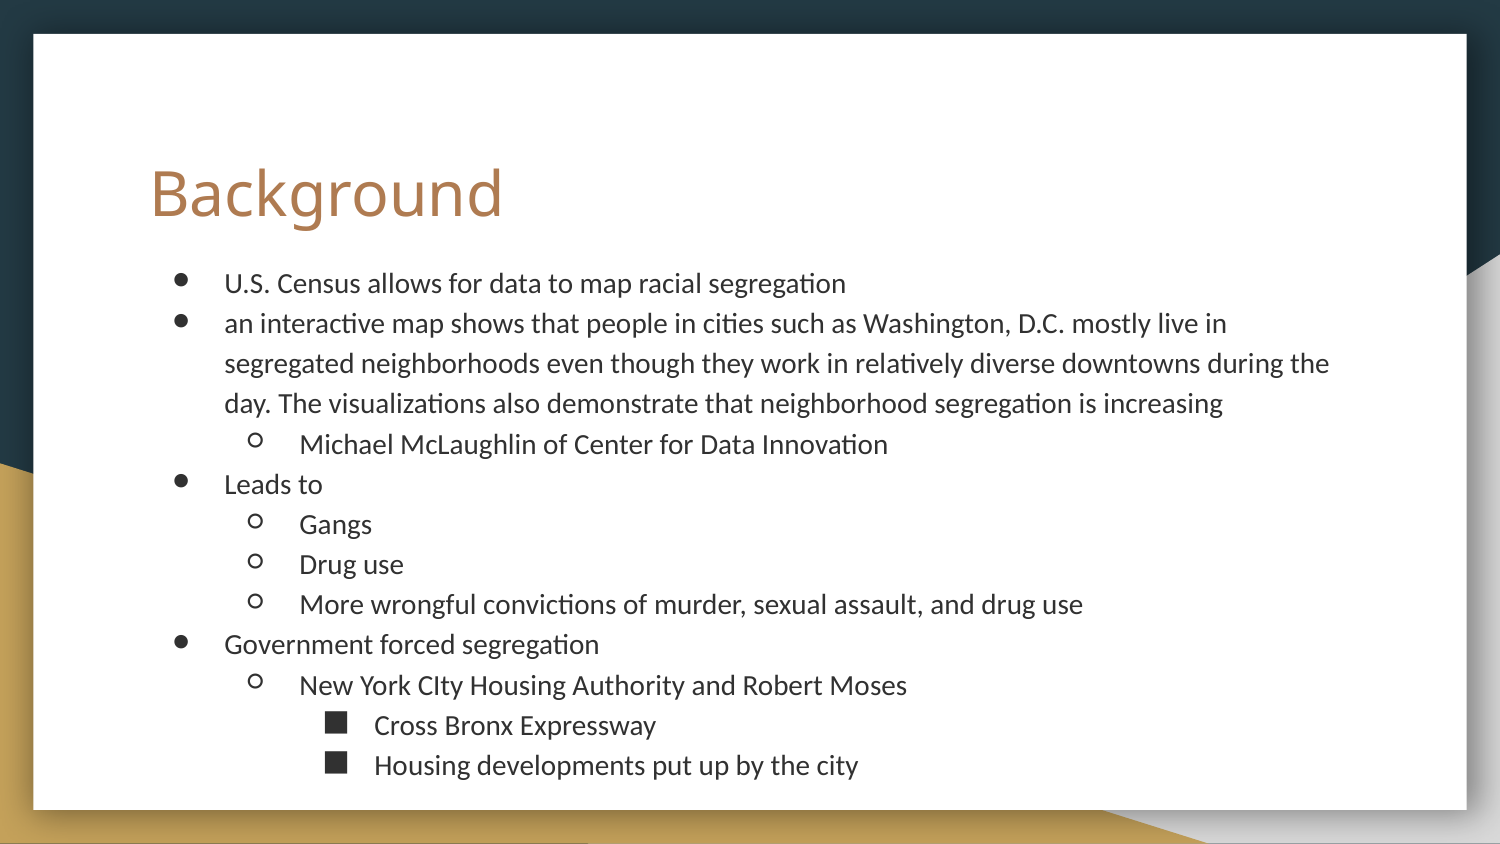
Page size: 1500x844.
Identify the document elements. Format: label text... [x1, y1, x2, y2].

list U.S. Census allows for data to map racial segregation an interactive map shows that people in cities such as Washington, D.C. mostly live in segregated neighborhoods even though they work in relatively diverse downtowns during the day. The visualizations also demonstrate that neighborhood segregation is increasing Michael McLaughlin of Center for Data Innovation Leads to Gangs Drug use More wrongful convictions of murder, sexual assault, and drug use Government forced segregation New York CIty Housing Authority and Robert Moses Cross Bronx Expressway Housing developments put up by the city [134, 244, 1366, 729]
title Background [134, 138, 1366, 244]
